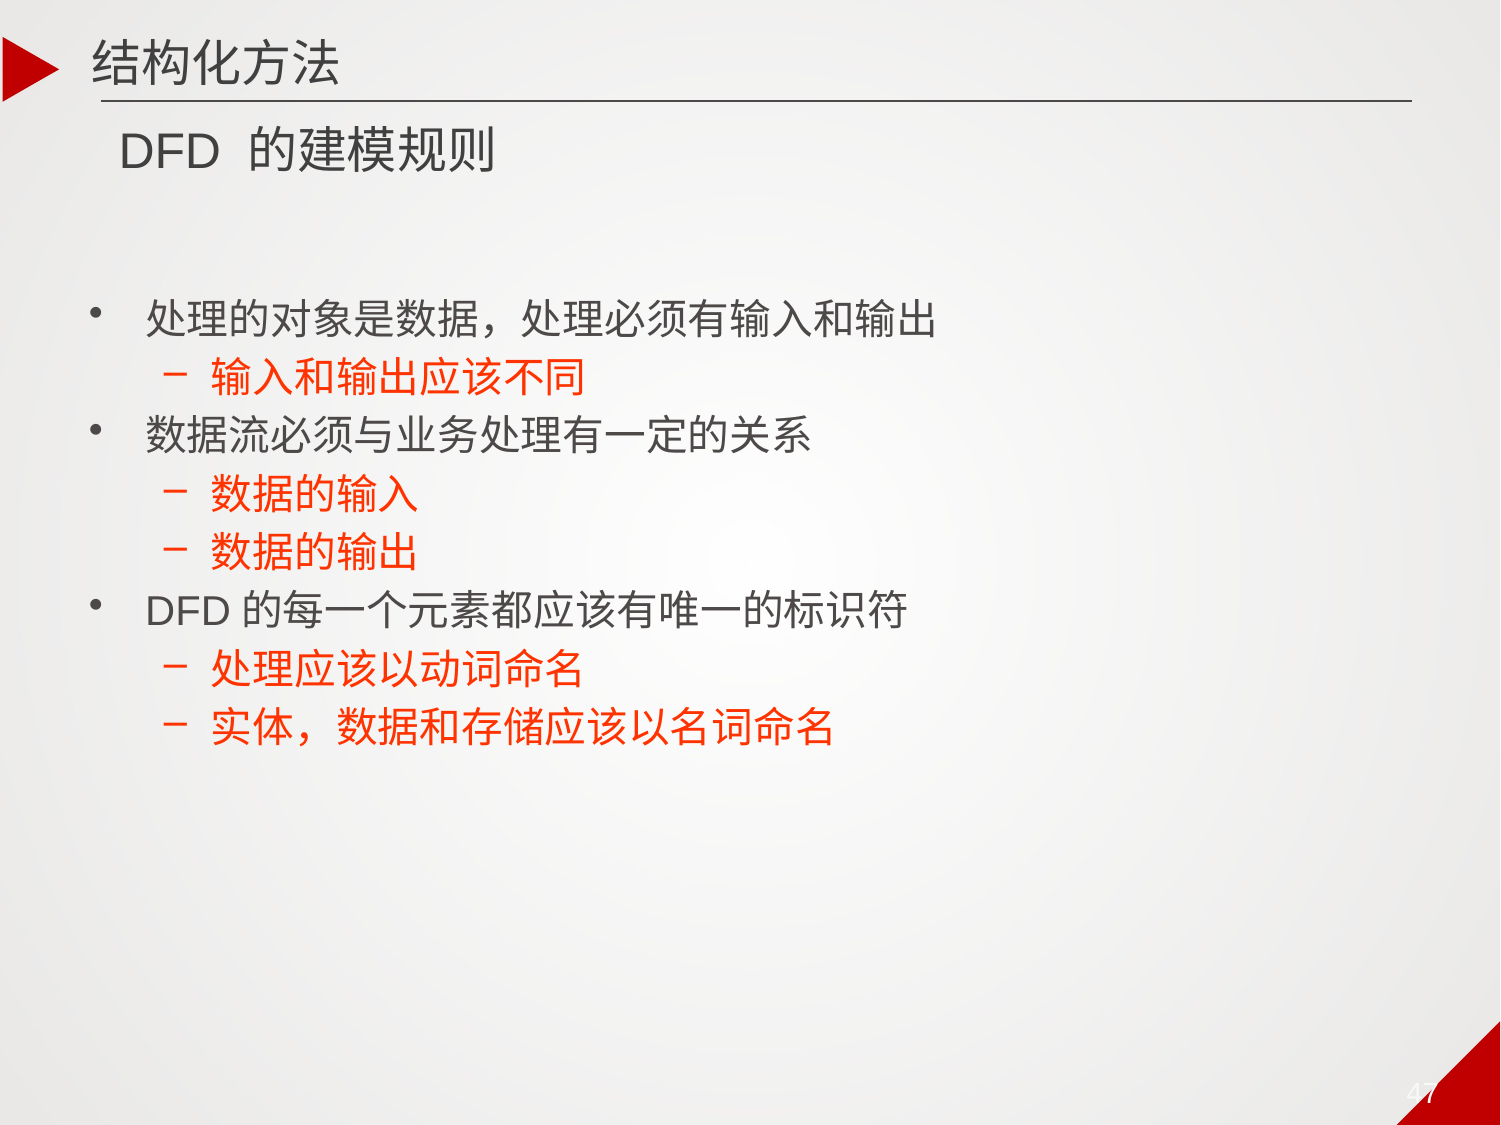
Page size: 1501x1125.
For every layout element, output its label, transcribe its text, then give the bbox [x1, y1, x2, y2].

list 处理的对象是数据，处理必须有输入和输出 输入和输出应该不同 数据流必须与业务处理有一定的关系 数据的输入 数据的输出 DFD的每一个元素都应该有唯一的标识符 处理应该以动词命名 实体，数据和存储应该以名词命名 [75, 285, 1372, 971]
title DFD 的建模规则 [103, 102, 1397, 201]
text_box [2, 36, 60, 102]
picture [0, 0, 1501, 1125]
picture [1410, 1087, 1416, 1096]
text_box 结构化方法 [76, 18, 1370, 103]
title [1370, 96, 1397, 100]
